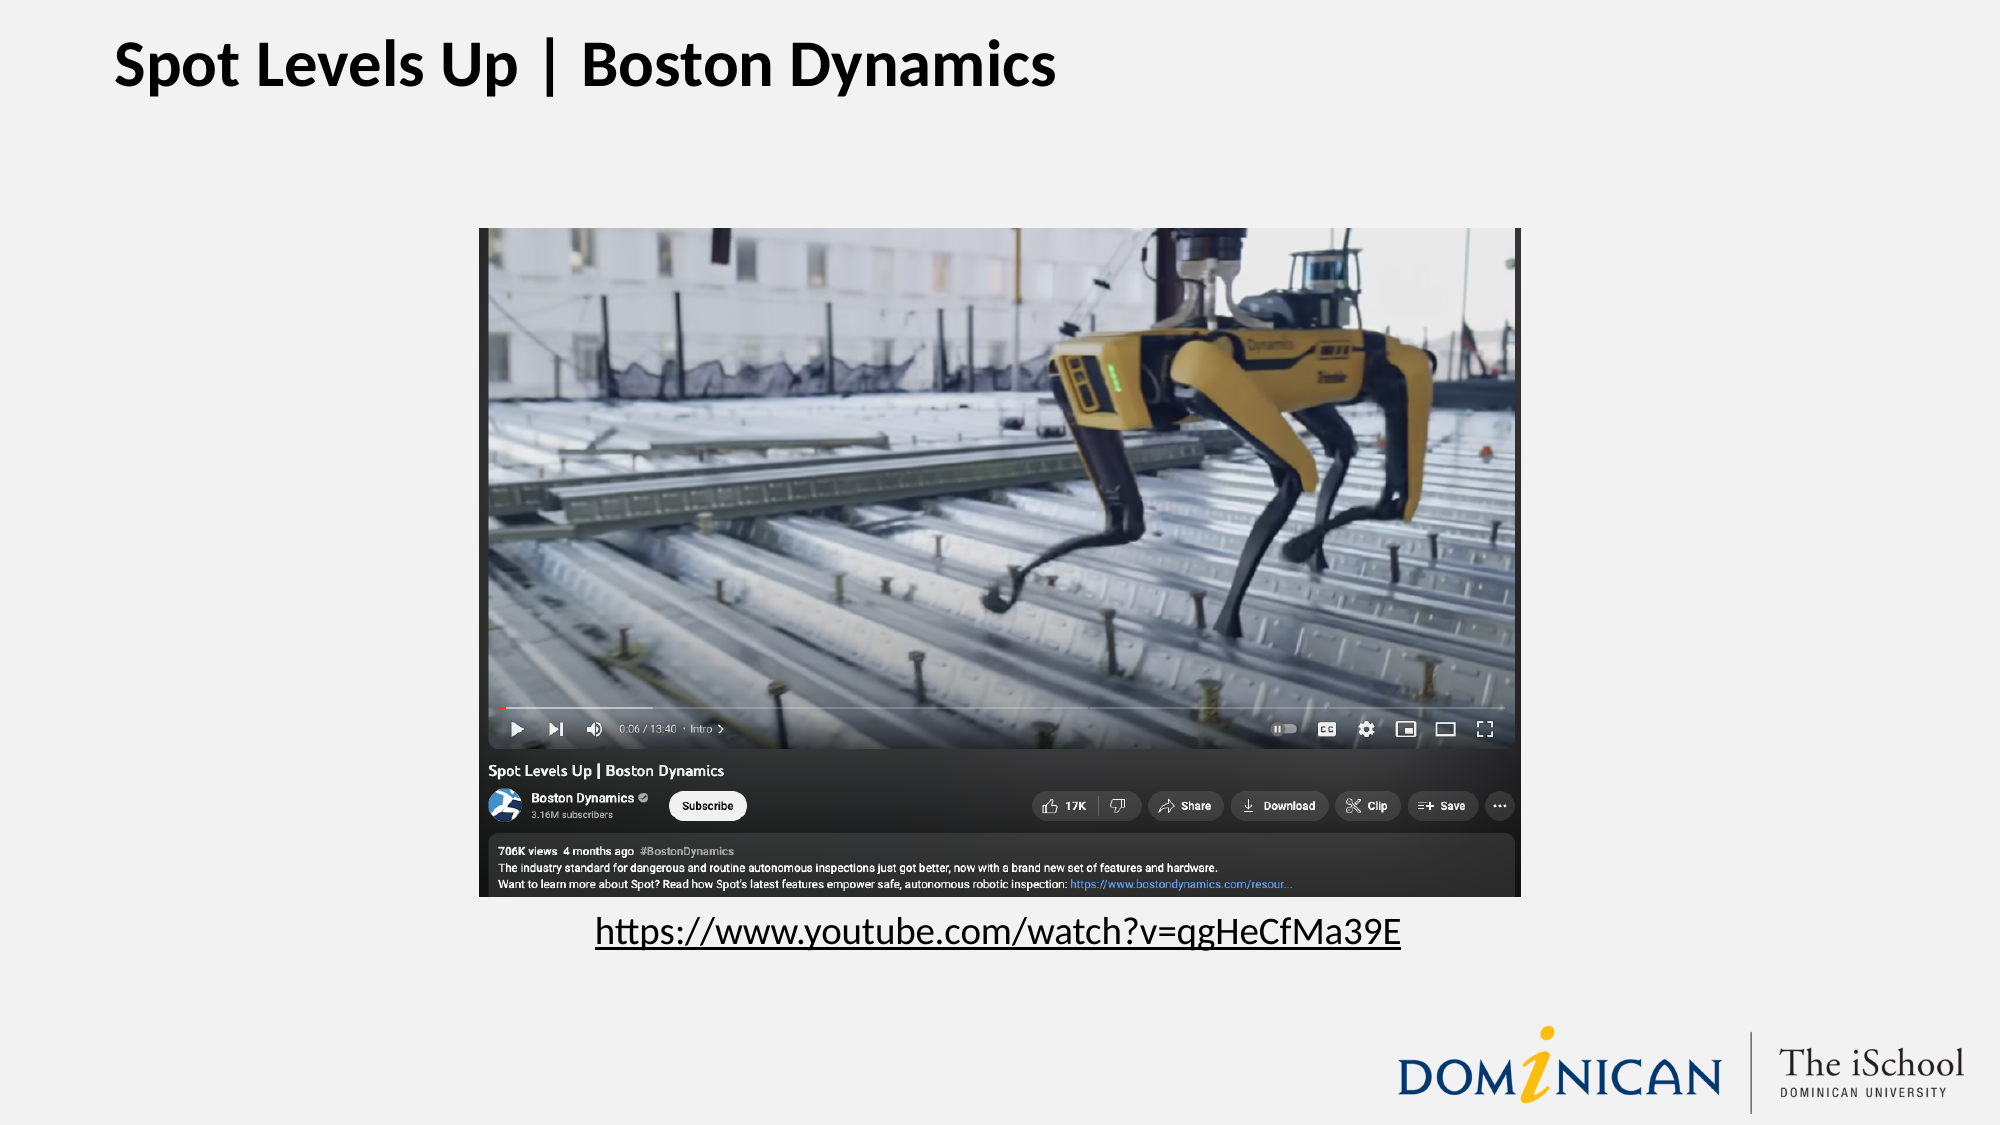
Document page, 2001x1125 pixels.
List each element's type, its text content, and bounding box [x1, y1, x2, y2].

picture [479, 228, 1521, 897]
text_box https://www.youtube.com/watch?v=qgHeCfMa39E [580, 898, 1581, 960]
picture [1384, 1020, 1973, 1114]
title Spot Levels Up | Boston Dynamics [99, 12, 1900, 147]
